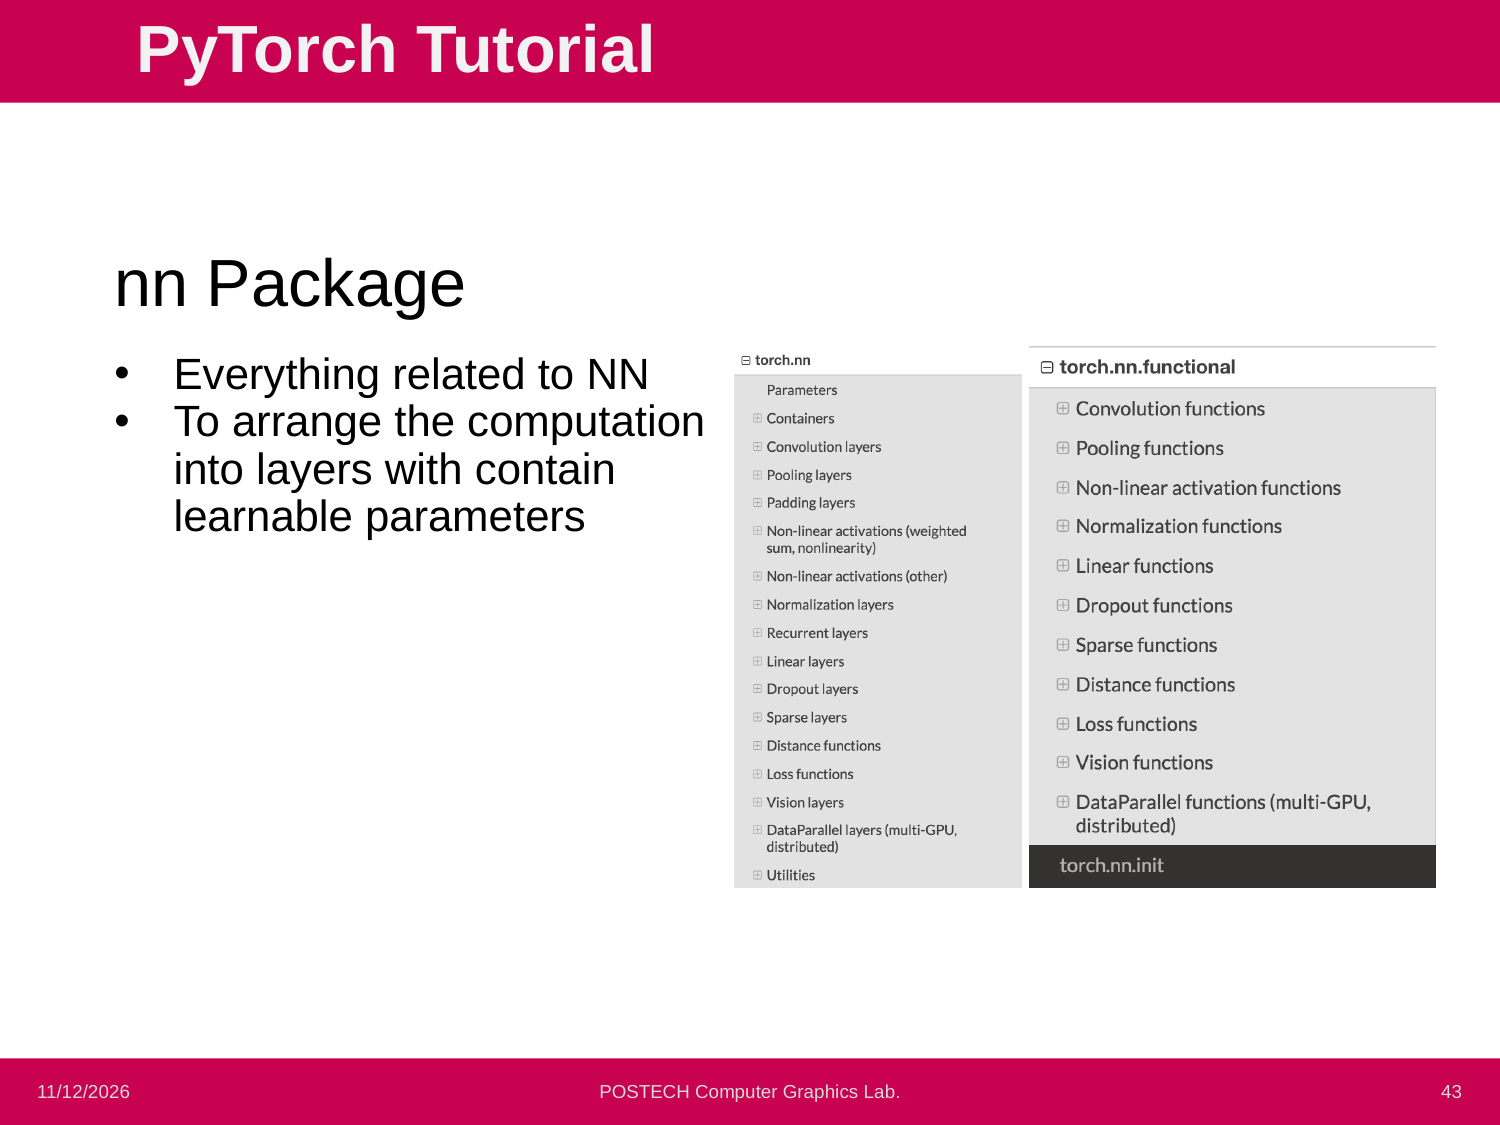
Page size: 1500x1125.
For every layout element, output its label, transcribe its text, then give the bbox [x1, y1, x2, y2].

text_box nn Package [103, 218, 1397, 326]
text_box POSTECH Computer Graphics Lab. [496, 1061, 1003, 1122]
text_box 10/05/2020 [22, 1061, 360, 1122]
picture [733, 346, 1023, 888]
text_box PyTorch Tutorial [103, 0, 1397, 103]
text_box Everything related to NN To arrange the computation into layers with contain learnable parameters [87, 346, 727, 882]
text_box <number> [1139, 1061, 1477, 1122]
picture [1028, 346, 1436, 888]
